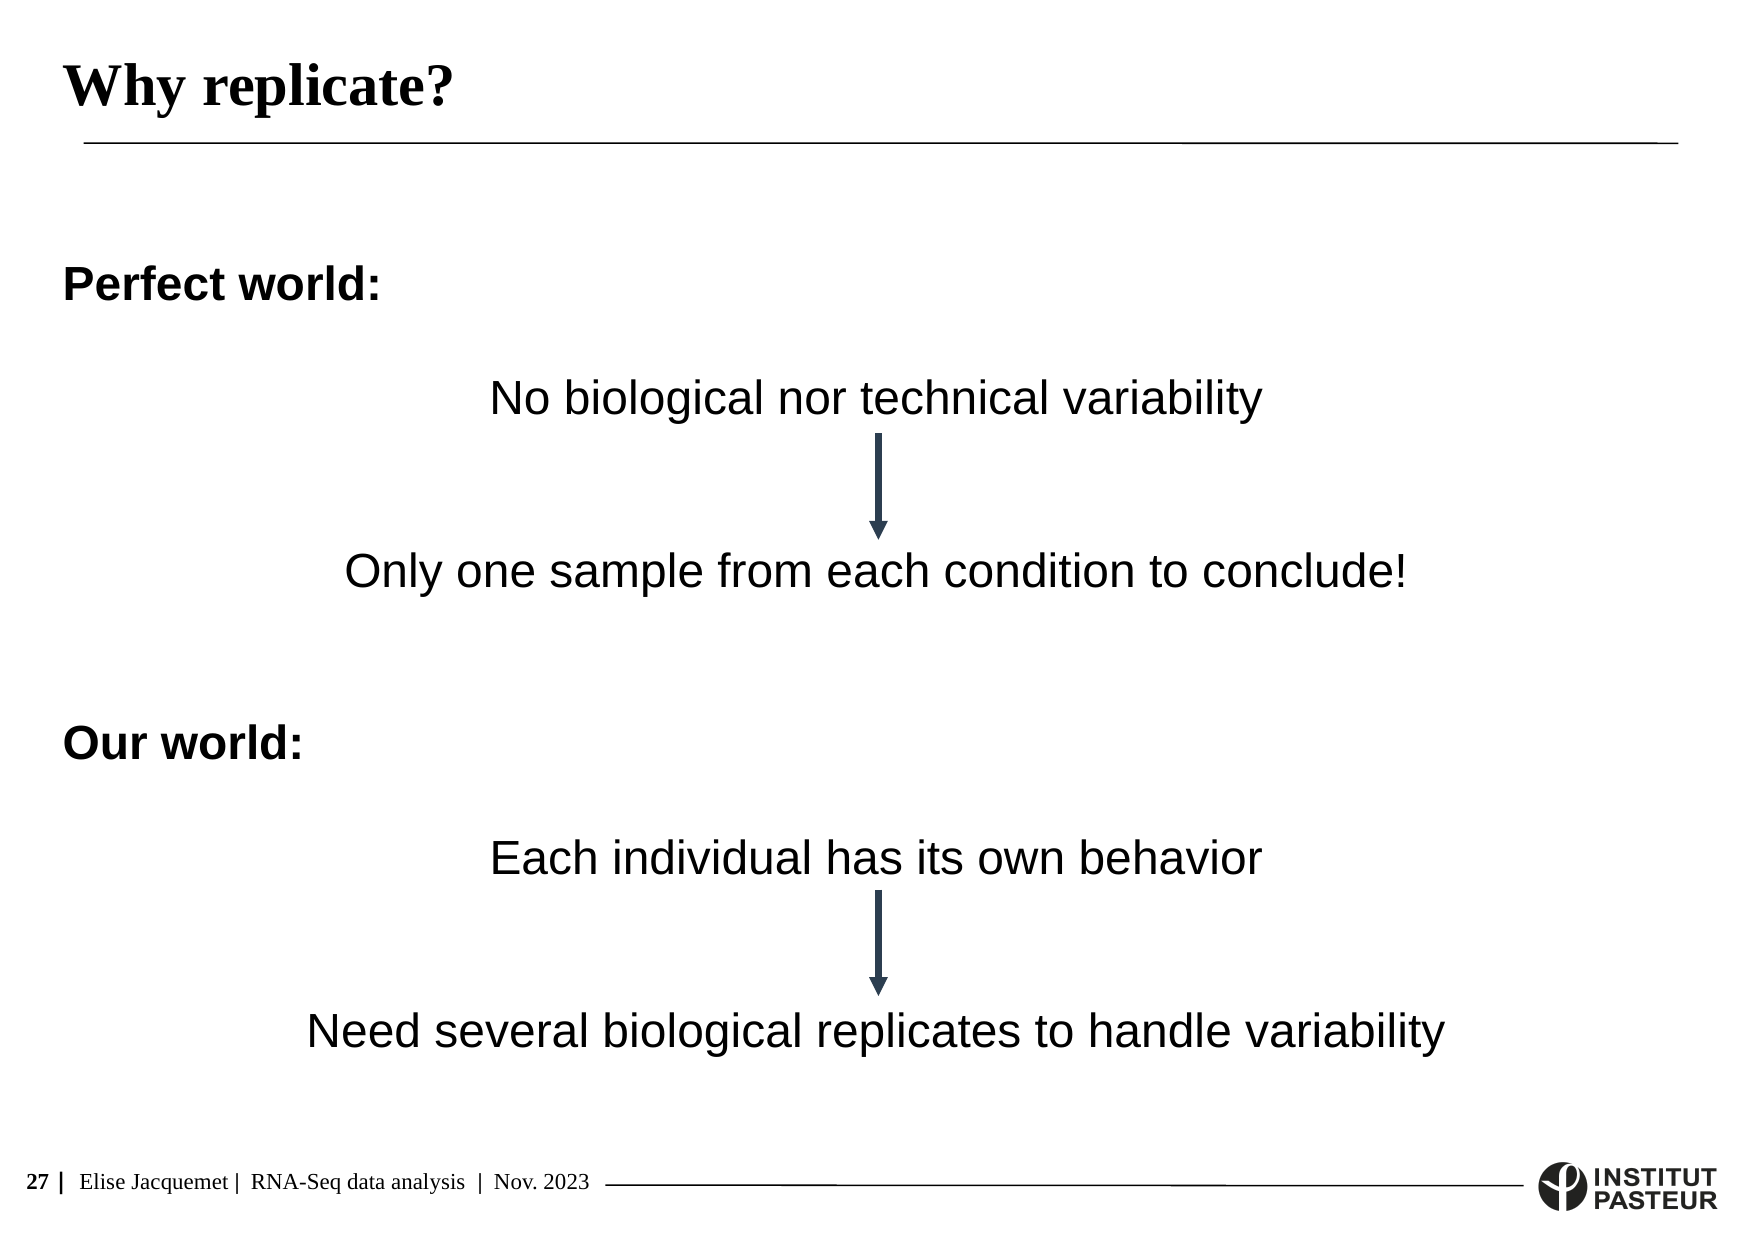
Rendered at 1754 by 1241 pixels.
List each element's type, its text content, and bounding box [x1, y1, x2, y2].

text_box Why replicate? [62, 2, 1692, 160]
picture [1534, 1155, 1722, 1218]
text_box Perfect world: No biological nor technical variability Only one sample from each condition to conclude! Our world: Each individual has its own behavior Need several biological replicates to handle variability [62, 194, 1692, 1152]
